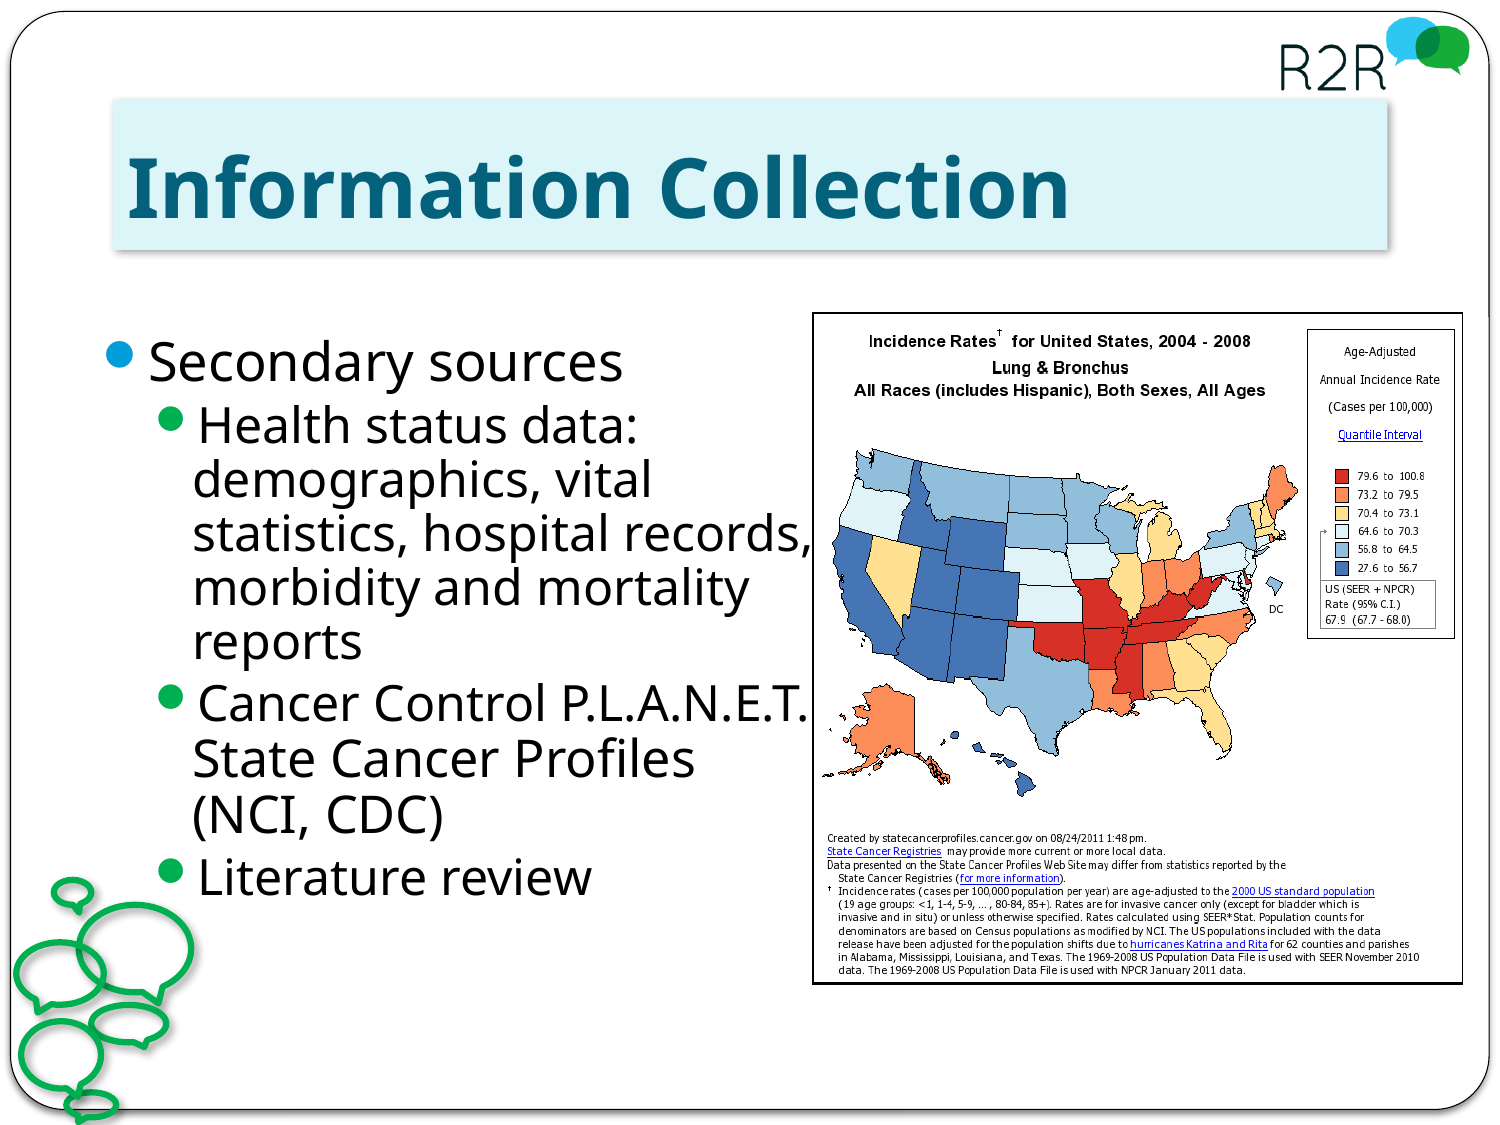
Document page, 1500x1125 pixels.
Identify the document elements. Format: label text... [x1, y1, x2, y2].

title Information Collection [112, 99, 1388, 250]
picture [812, 312, 1463, 986]
list Secondary sources Health status data: demographics, vital statistics, hospital records, morbidity and mortality reports Cancer Control P.L.A.N.E.T. State Cancer Profiles (NCI, CDC) Literature review [87, 249, 838, 1013]
picture [1275, 12, 1475, 100]
